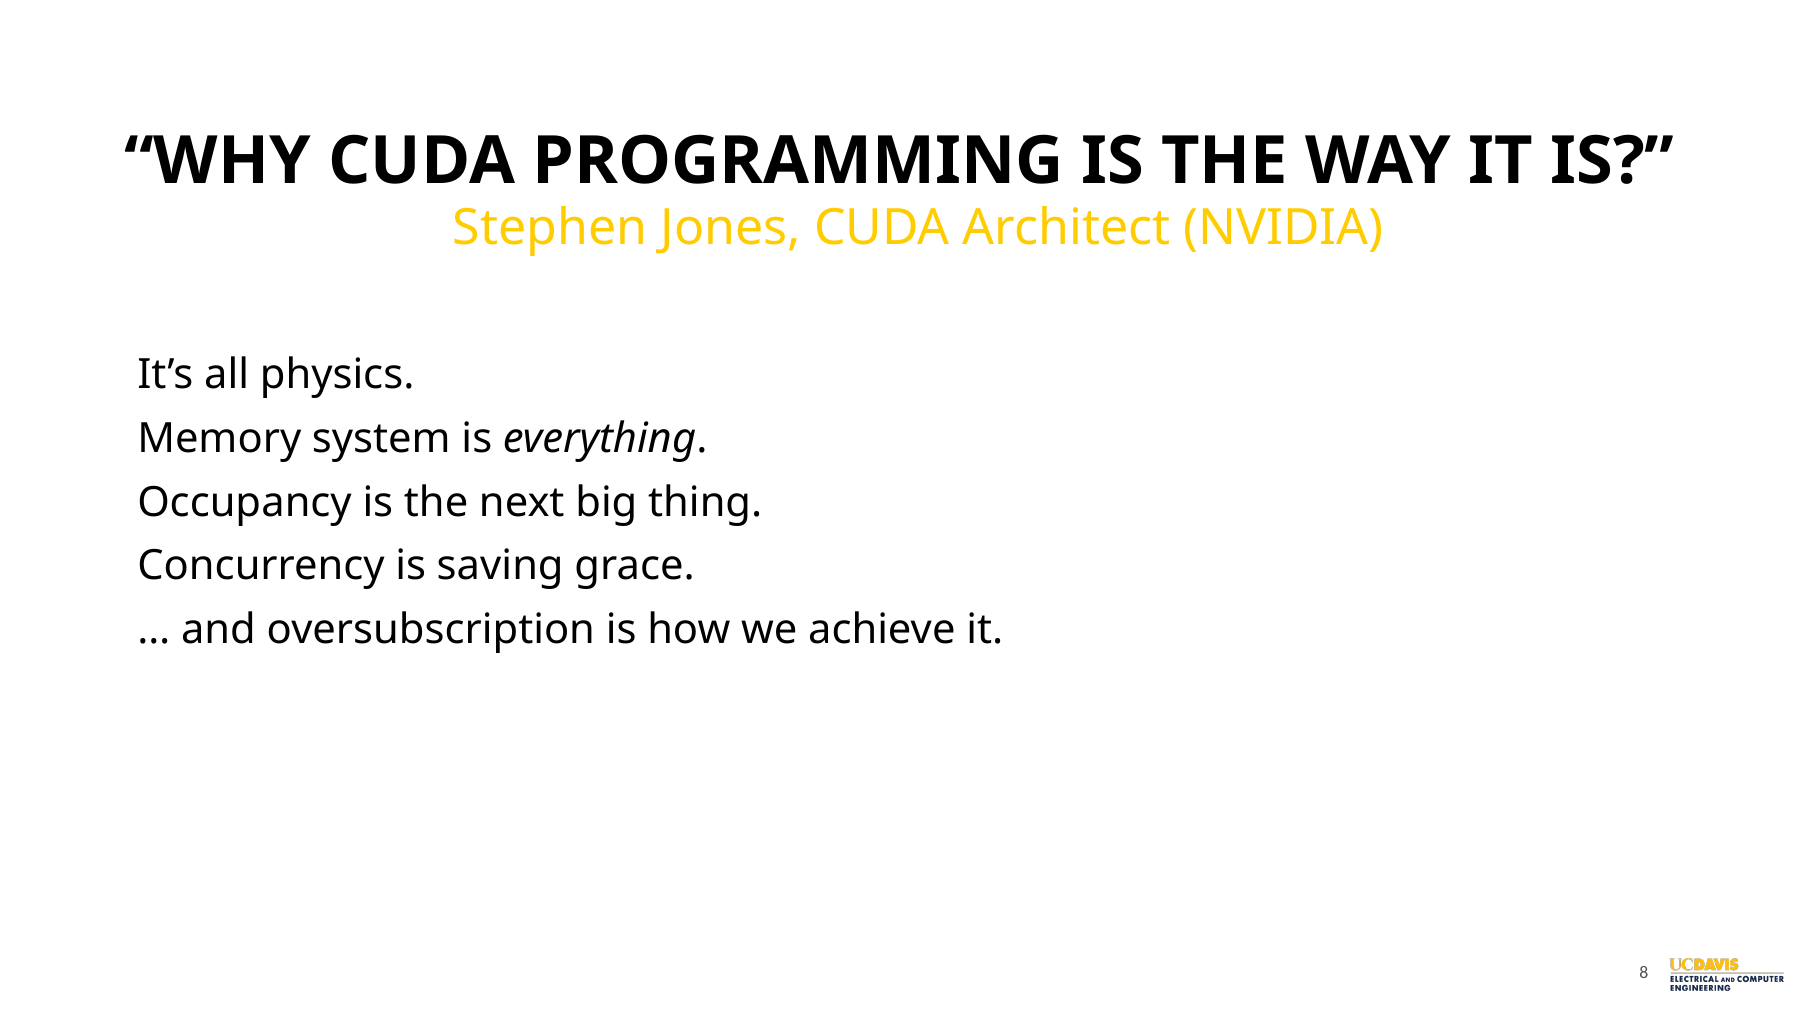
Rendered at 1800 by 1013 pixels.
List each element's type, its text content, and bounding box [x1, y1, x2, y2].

list Stephen Jones, CUDA Architect (NVIDIA) [81, 194, 1719, 281]
list It’s all physics. Memory system is everything. Occupancy is the next big thing. Concurrency is saving grace. … and oversubscription is how we achieve it. [84, 345, 1717, 955]
title “WHY CUDA PROGRAMMING IS THE WAY IT IS?” [81, 108, 1719, 194]
picture [1669, 958, 1784, 991]
